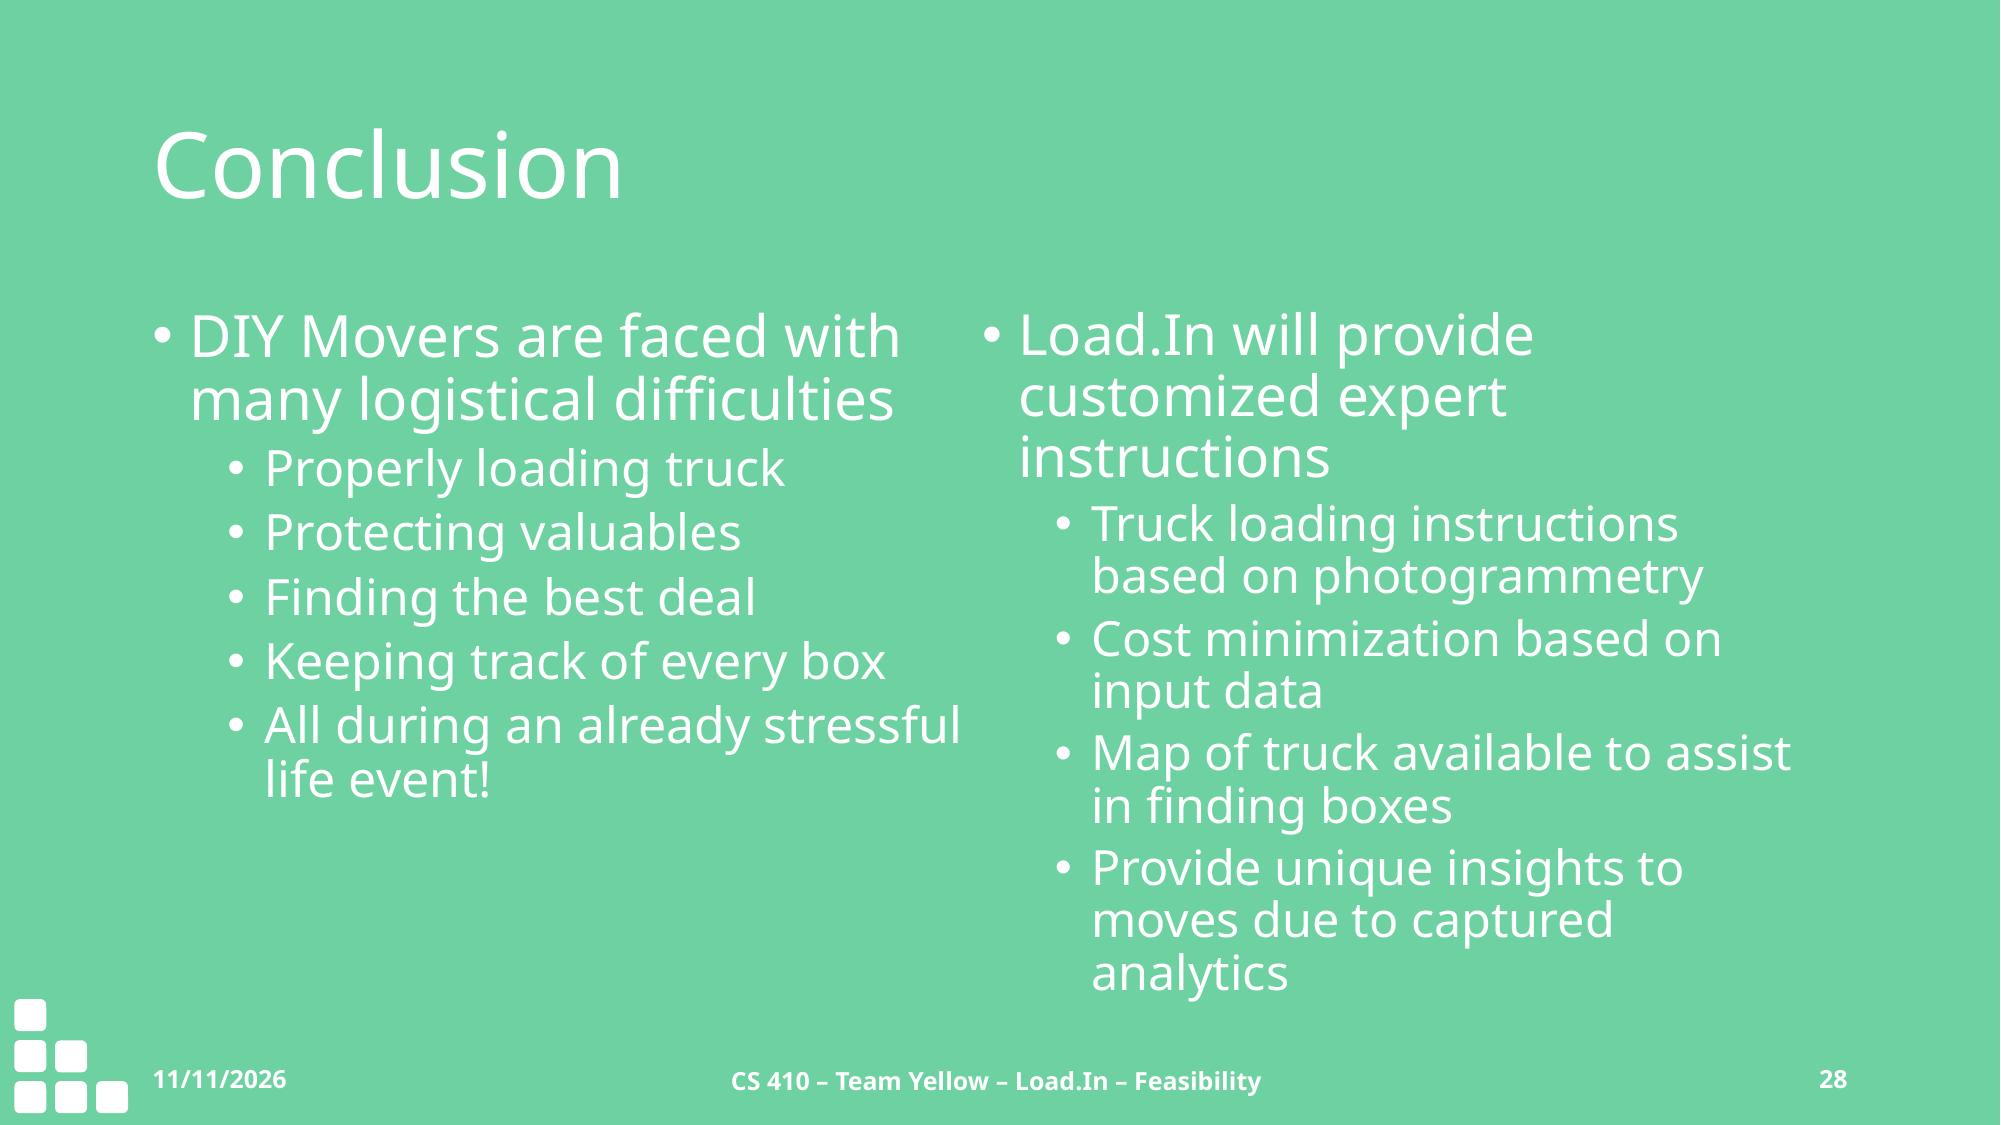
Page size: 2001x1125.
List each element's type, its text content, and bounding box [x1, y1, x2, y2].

text_box CS 410 – Team Yellow – Load.In – Feasibility [662, 1035, 1338, 1125]
text_box Load.In will provide customized expert instructions Truck loading instructions based on photogrammetry Cost minimization based on input data Map of truck available to assist in finding boxes Provide unique insights to moves due to captured analytics [967, 299, 1830, 1014]
text_box DIY Movers are faced with many logistical difficulties Properly loading truck Protecting valuables Finding the best deal Keeping track of every box All during an already stressful life event! [137, 299, 967, 1014]
text_box 28 [1412, 1035, 1863, 1125]
text_box 11/1/2020 [137, 1035, 588, 1125]
text_box Conclusion [137, 59, 1863, 278]
